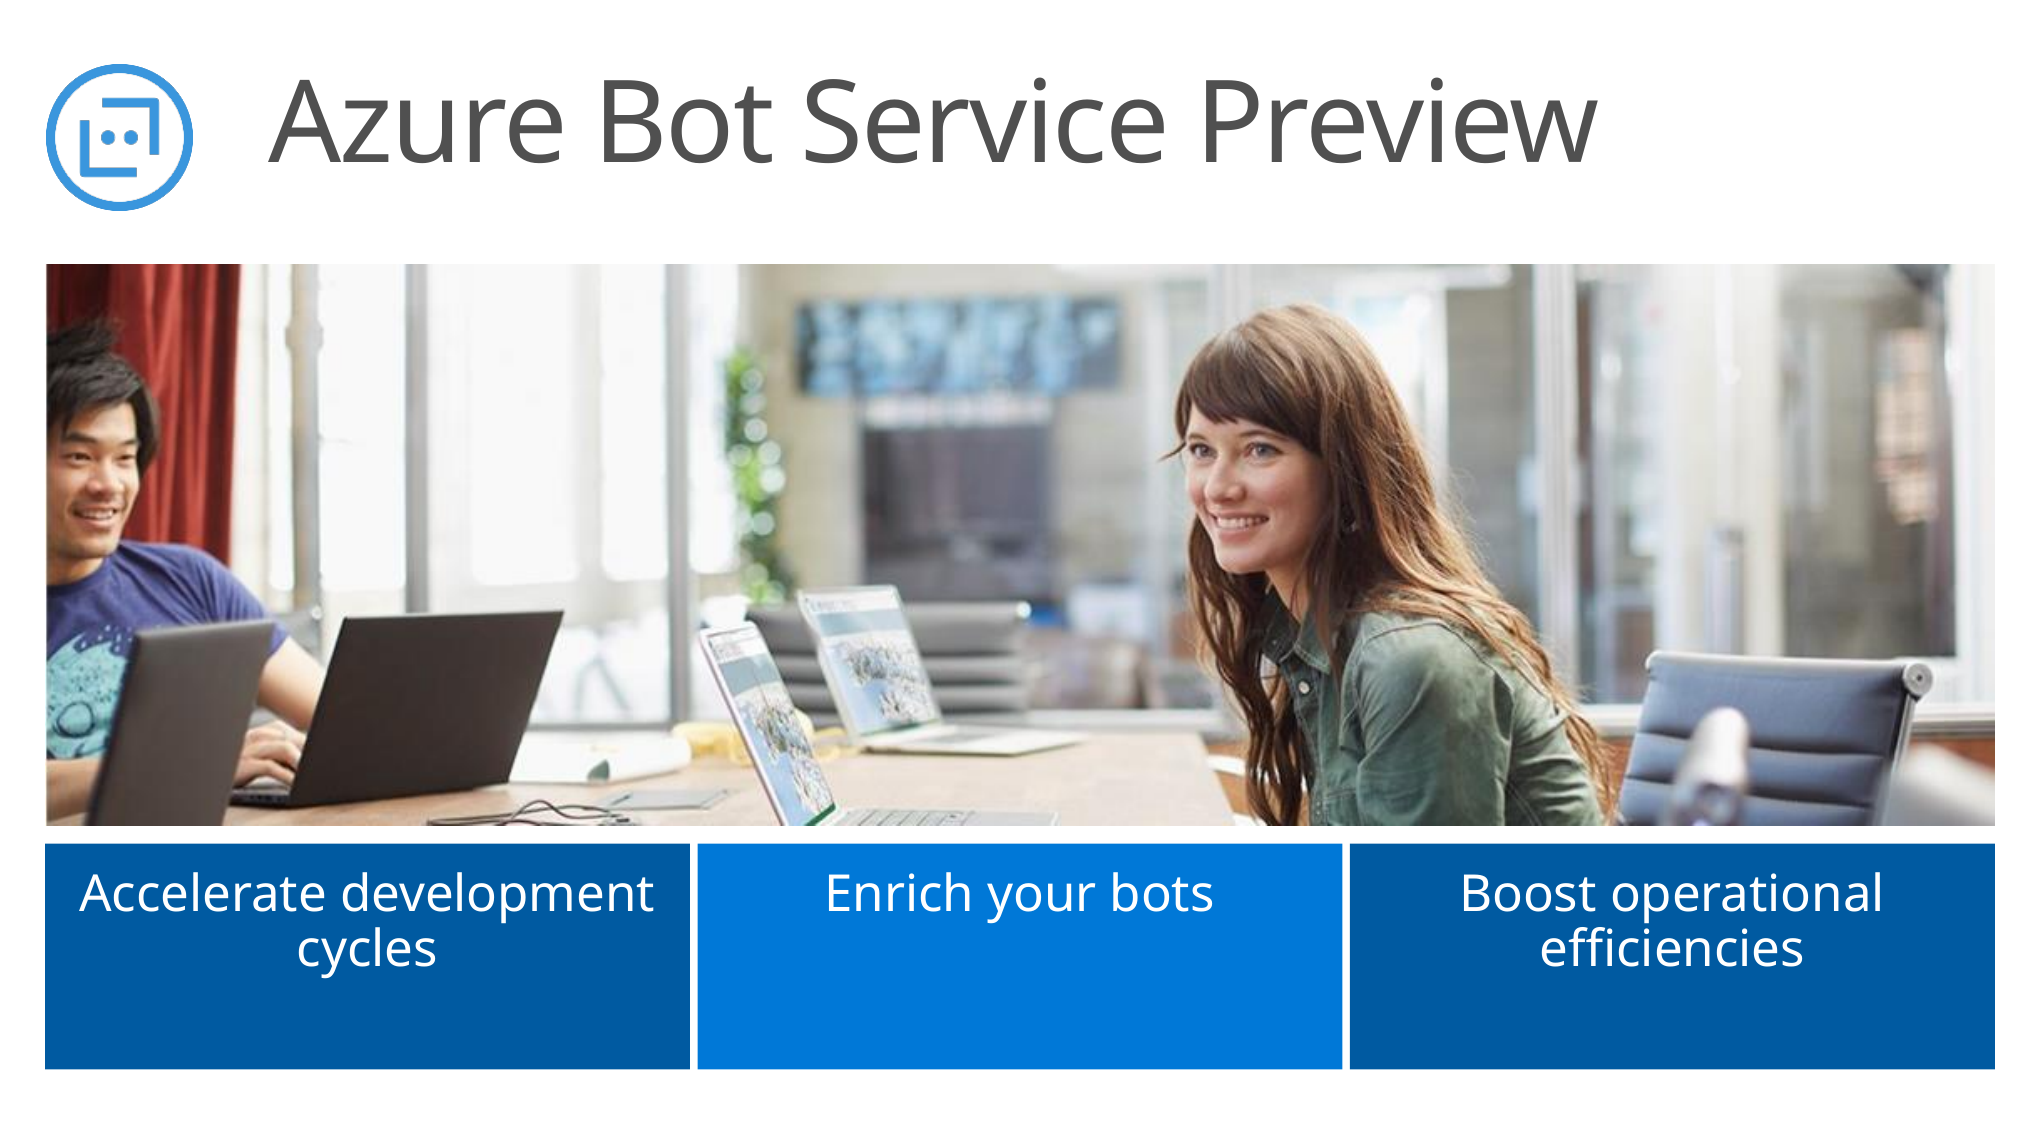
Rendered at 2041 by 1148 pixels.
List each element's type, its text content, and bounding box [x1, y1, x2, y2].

picture [45, 63, 193, 211]
text_box Boost operational efficiencies [1349, 843, 1995, 1070]
text_box Accelerate development cycles [45, 843, 690, 1070]
picture [44, 264, 1996, 827]
text_box Enrich your bots [697, 843, 1343, 1070]
title Azure Bot Service Preview [244, 48, 2041, 199]
